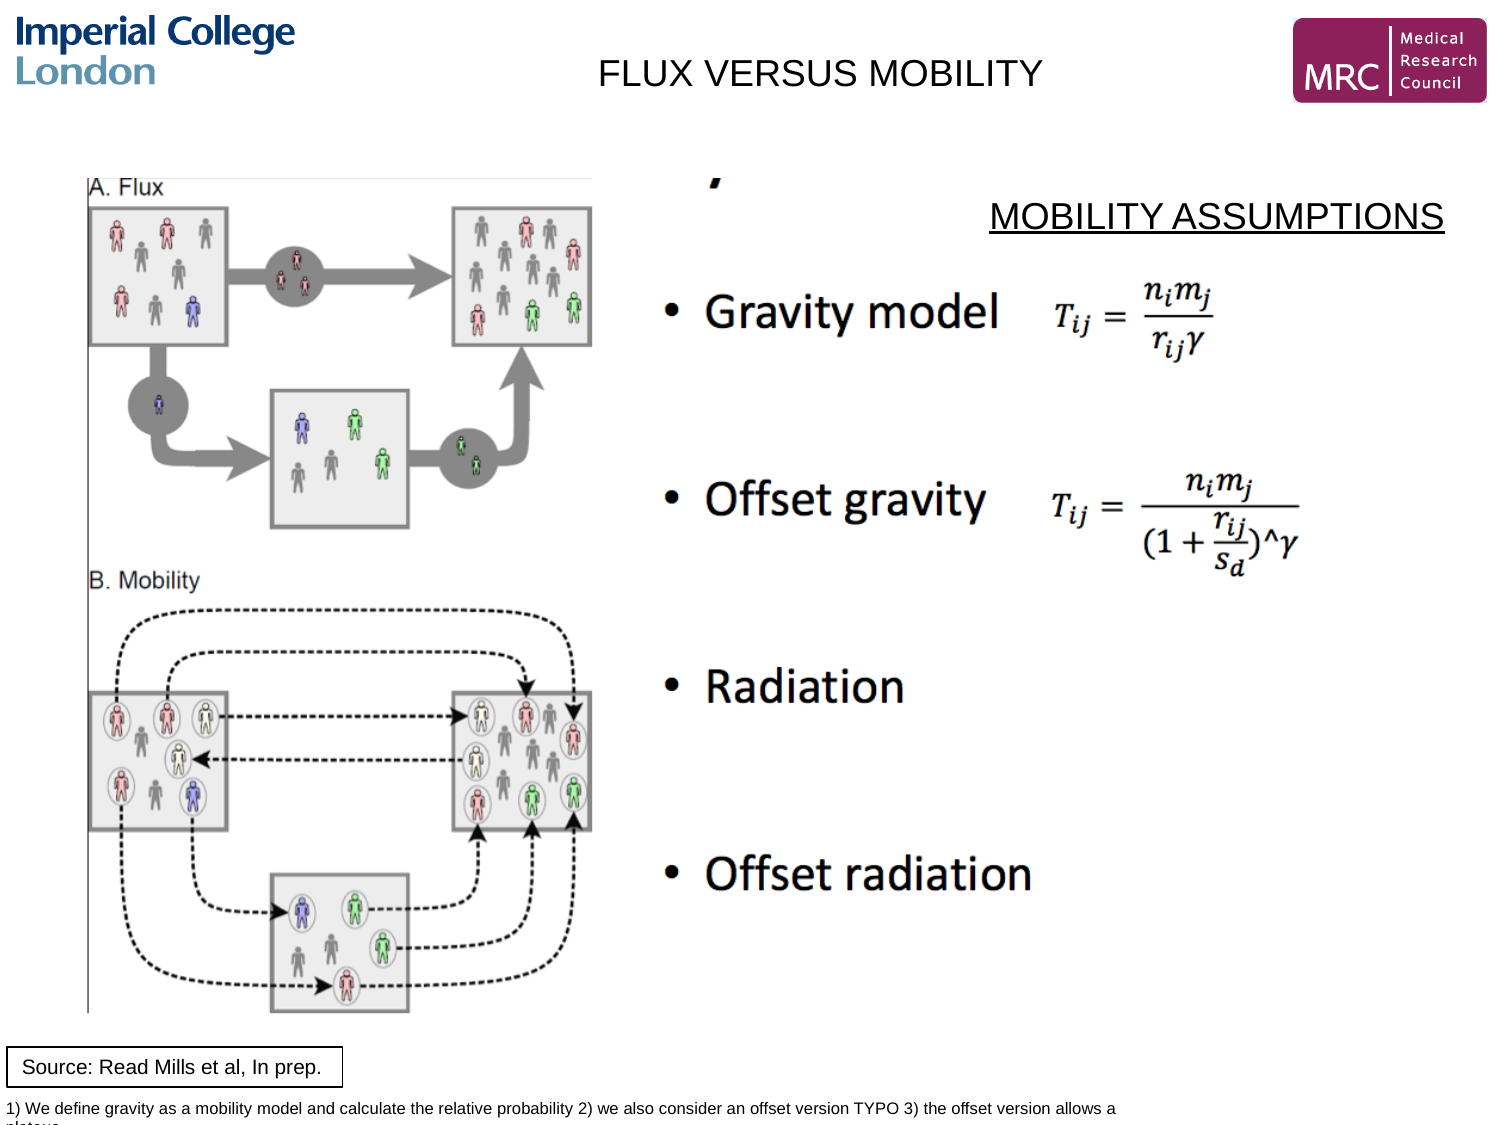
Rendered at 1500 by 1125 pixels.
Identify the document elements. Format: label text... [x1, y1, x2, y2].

text_box 1) We define gravity as a mobility model and calculate the relative probability 2) we also consider an offset version TYPO 3) the offset version allows a plateua [5, 1097, 1172, 1118]
text_box Source: Read Mills et al, In prep. [6, 1046, 343, 1088]
text_box MOBILITY ASSUMPTIONS [1393, 184, 1465, 245]
picture [78, 177, 1389, 1024]
text_box FLUX VERSUS MOBILITY [360, 41, 1282, 102]
picture [1293, 18, 1487, 103]
picture [17, 15, 295, 85]
